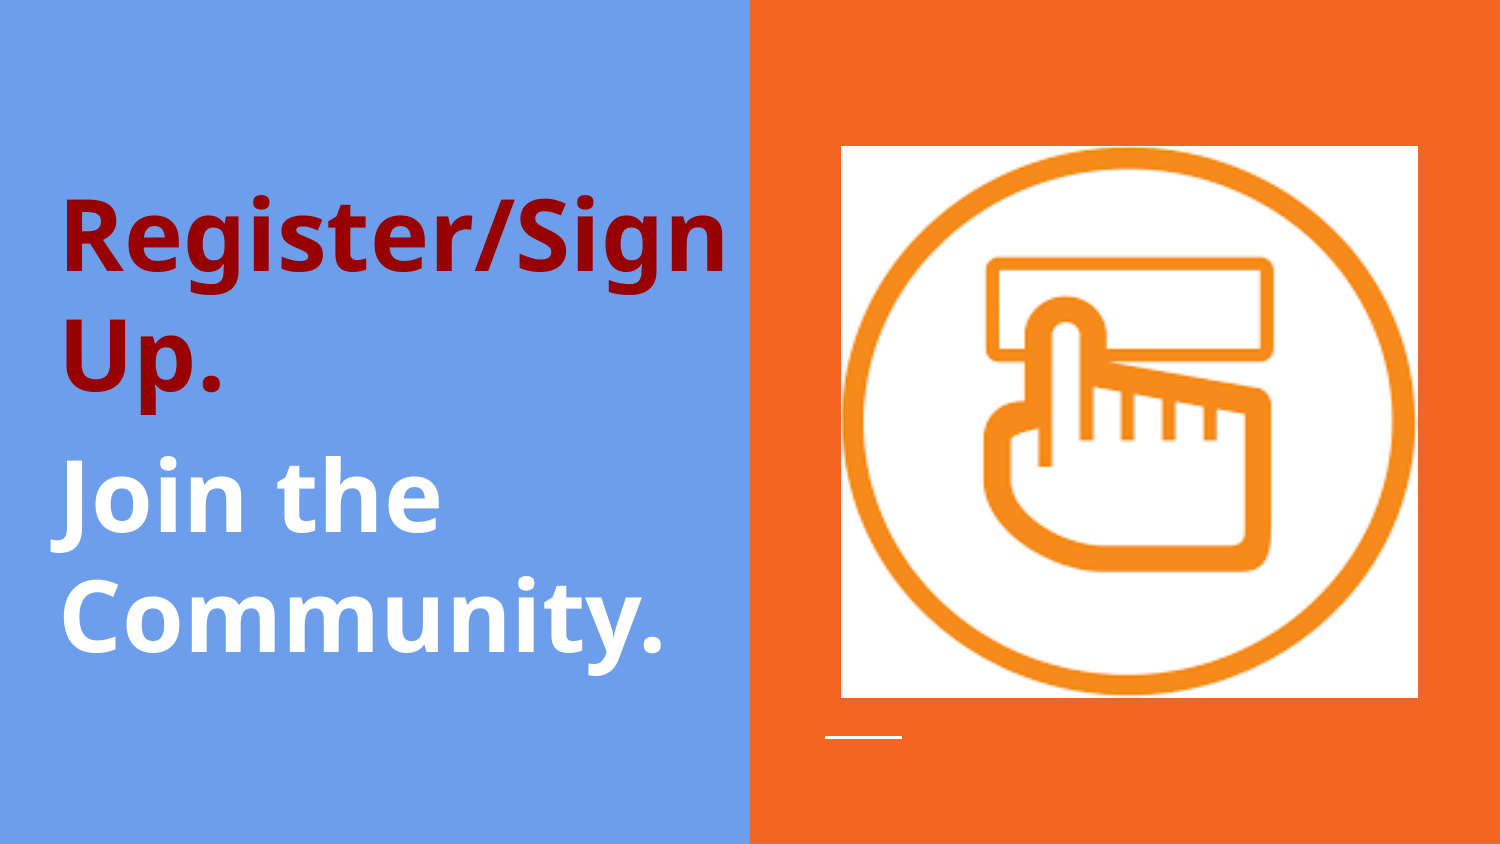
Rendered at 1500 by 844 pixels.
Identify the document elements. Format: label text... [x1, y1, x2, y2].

title Register/Sign Up. Join the Community. [43, 313, 751, 530]
picture [840, 146, 1418, 698]
